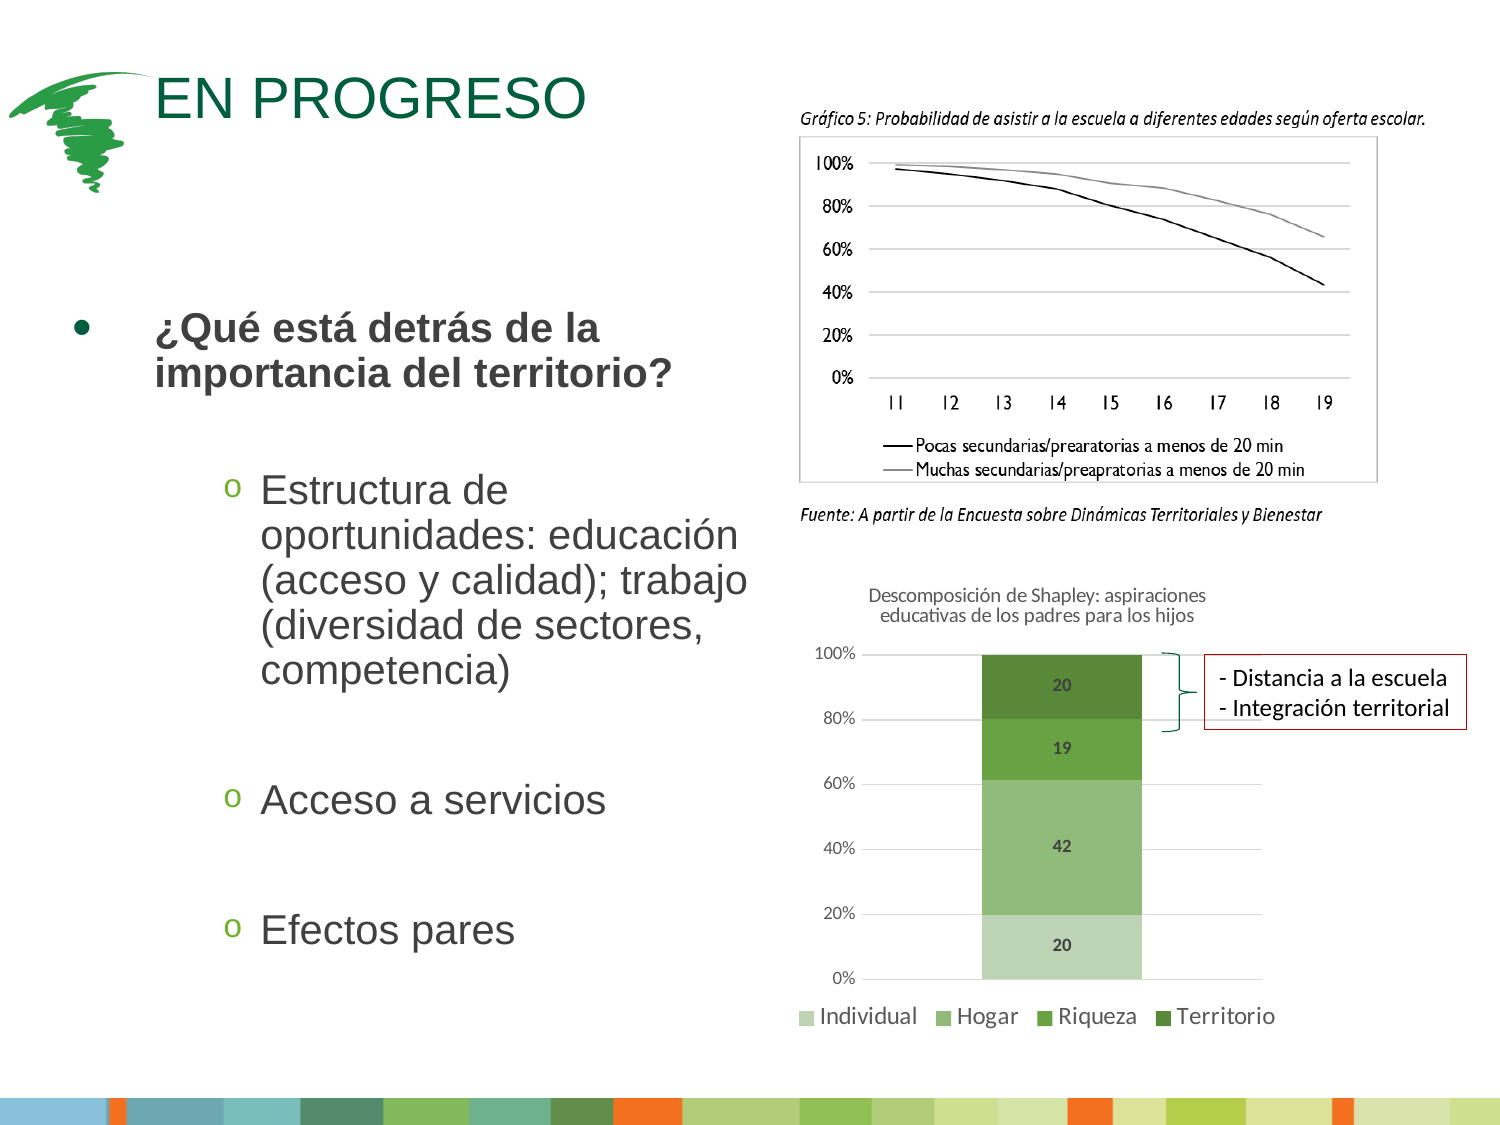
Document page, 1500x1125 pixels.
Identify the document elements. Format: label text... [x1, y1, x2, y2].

text_box - Distancia a la escuela - Integración territorial [1286, 654, 1467, 730]
title EN PROGRESO [139, 61, 1439, 220]
picture [9, 72, 139, 193]
list ¿Qué está detrás de la importancia del territorio? Estructura de oportunidades: educación (acceso y calidad); trabajo (diversidad de sectores, competencia) Acceso a servicios Efectos pares [58, 299, 804, 1014]
chart [789, 562, 1286, 1073]
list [789, 99, 1442, 540]
